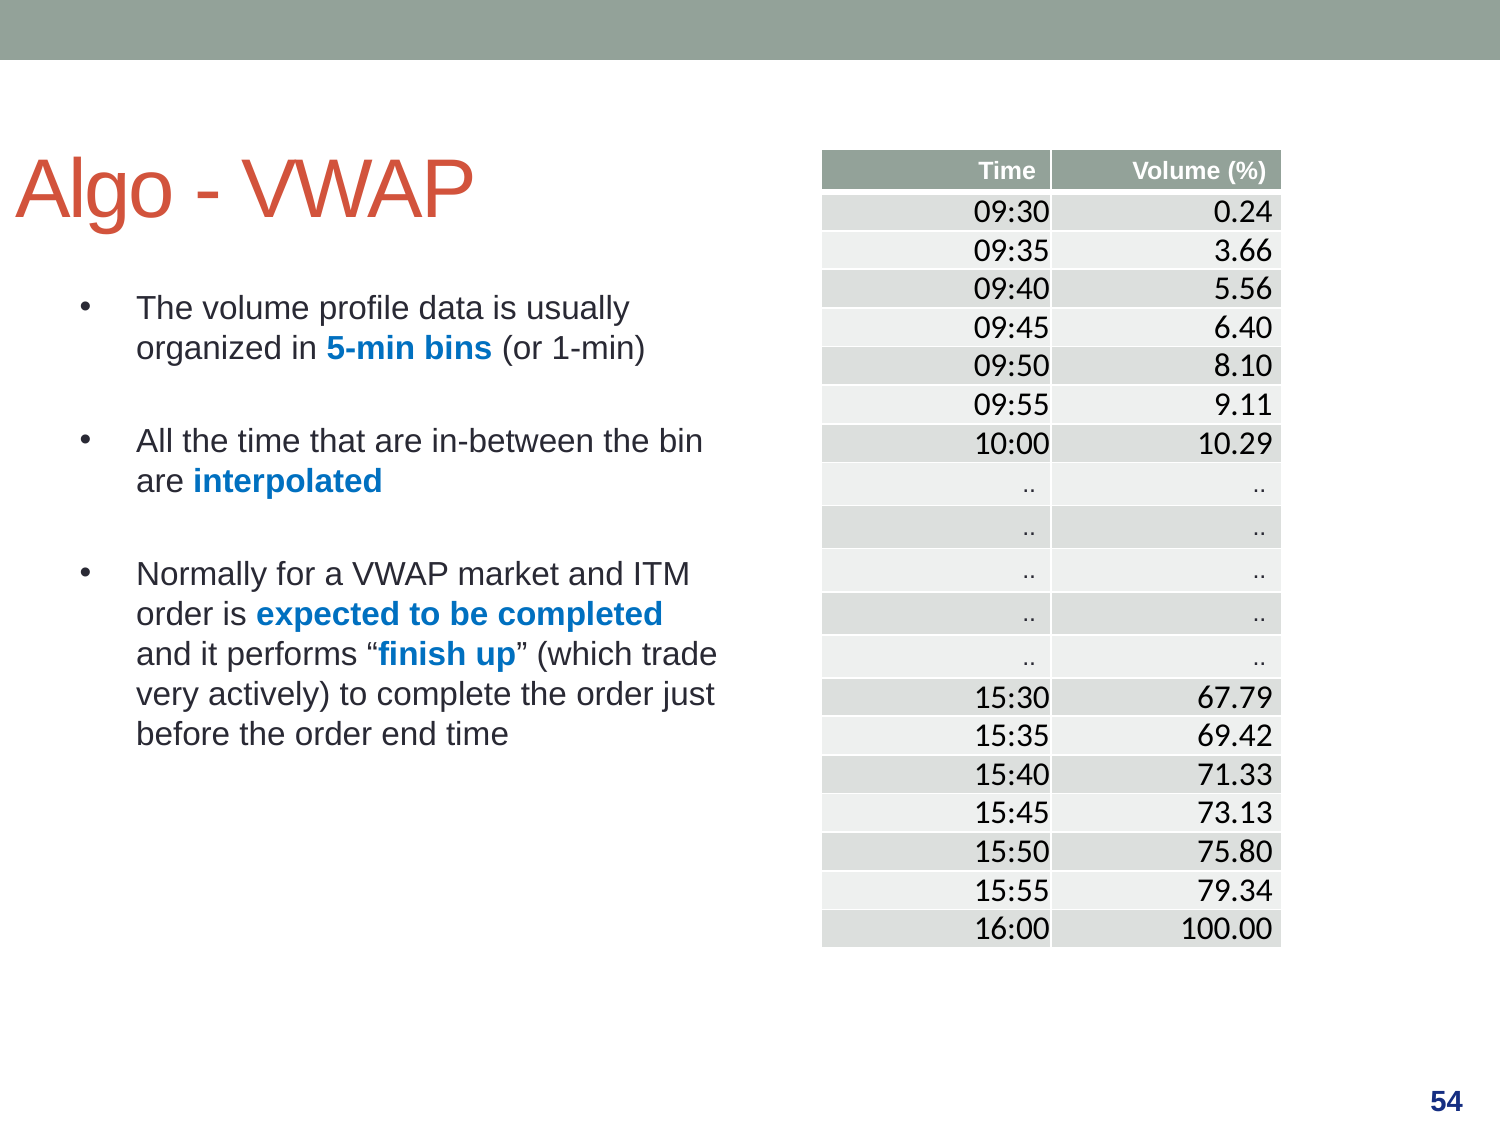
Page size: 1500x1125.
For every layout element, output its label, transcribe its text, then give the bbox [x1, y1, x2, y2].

table_cell 15:45 [822, 794, 1050, 831]
table_cell 75.80 [1052, 833, 1281, 870]
table_cell 09:45 [822, 309, 1050, 346]
table_cell 9.11 [1052, 386, 1281, 423]
table_cell .. [1052, 636, 1281, 677]
table_cell 15:50 [822, 833, 1050, 870]
table_cell 16:00 [822, 910, 1050, 947]
table_cell 0.24 [1052, 195, 1281, 230]
table_cell 15:35 [822, 717, 1050, 754]
table_cell 5.56 [1052, 270, 1281, 307]
table_cell .. [822, 463, 1050, 505]
table_cell .. [822, 593, 1050, 634]
table_header Time [822, 150, 1050, 189]
table_cell 10.29 [1052, 425, 1281, 462]
table_cell 15:55 [822, 872, 1050, 909]
table_cell 15:30 [822, 679, 1050, 715]
table_cell 79.34 [1052, 872, 1281, 909]
table_cell .. [822, 549, 1050, 591]
title Algo - VWAP [0, 101, 1325, 266]
table_cell 09:40 [822, 270, 1050, 307]
table_cell 09:30 [822, 195, 1050, 230]
table_cell 100.00 [1052, 910, 1281, 947]
table_cell 69.42 [1052, 717, 1281, 754]
table_cell .. [1052, 593, 1281, 634]
table_cell .. [1052, 506, 1281, 548]
table_cell 73.13 [1052, 794, 1281, 831]
table_cell .. [1052, 549, 1281, 591]
table_cell 8.10 [1052, 347, 1281, 384]
table_cell 09:50 [822, 347, 1050, 384]
table_cell 71.33 [1052, 756, 1281, 793]
table_cell .. [1052, 463, 1281, 505]
table_cell 3.66 [1052, 232, 1281, 268]
table_header Volume (%) [1052, 150, 1281, 189]
table_cell .. [822, 506, 1050, 548]
table_cell 10:00 [822, 425, 1050, 462]
table_cell 09:35 [822, 232, 1050, 268]
slide_number 54 [1415, 1070, 1499, 1125]
text_box The volume profile data is usually organized in 5-min bins (or 1-min) All the time that are in-between the bin are interpolated Normally for a VWAP market and ITM order is expected to be completed and it performs “finish up” (which trade very actively) to complete the order just before the order end time [64, 278, 739, 799]
table_cell 15:40 [822, 756, 1050, 793]
table_cell 09:55 [822, 386, 1050, 423]
table_cell .. [822, 636, 1050, 677]
table_cell 67.79 [1052, 679, 1281, 715]
table_cell 6.40 [1052, 309, 1281, 346]
